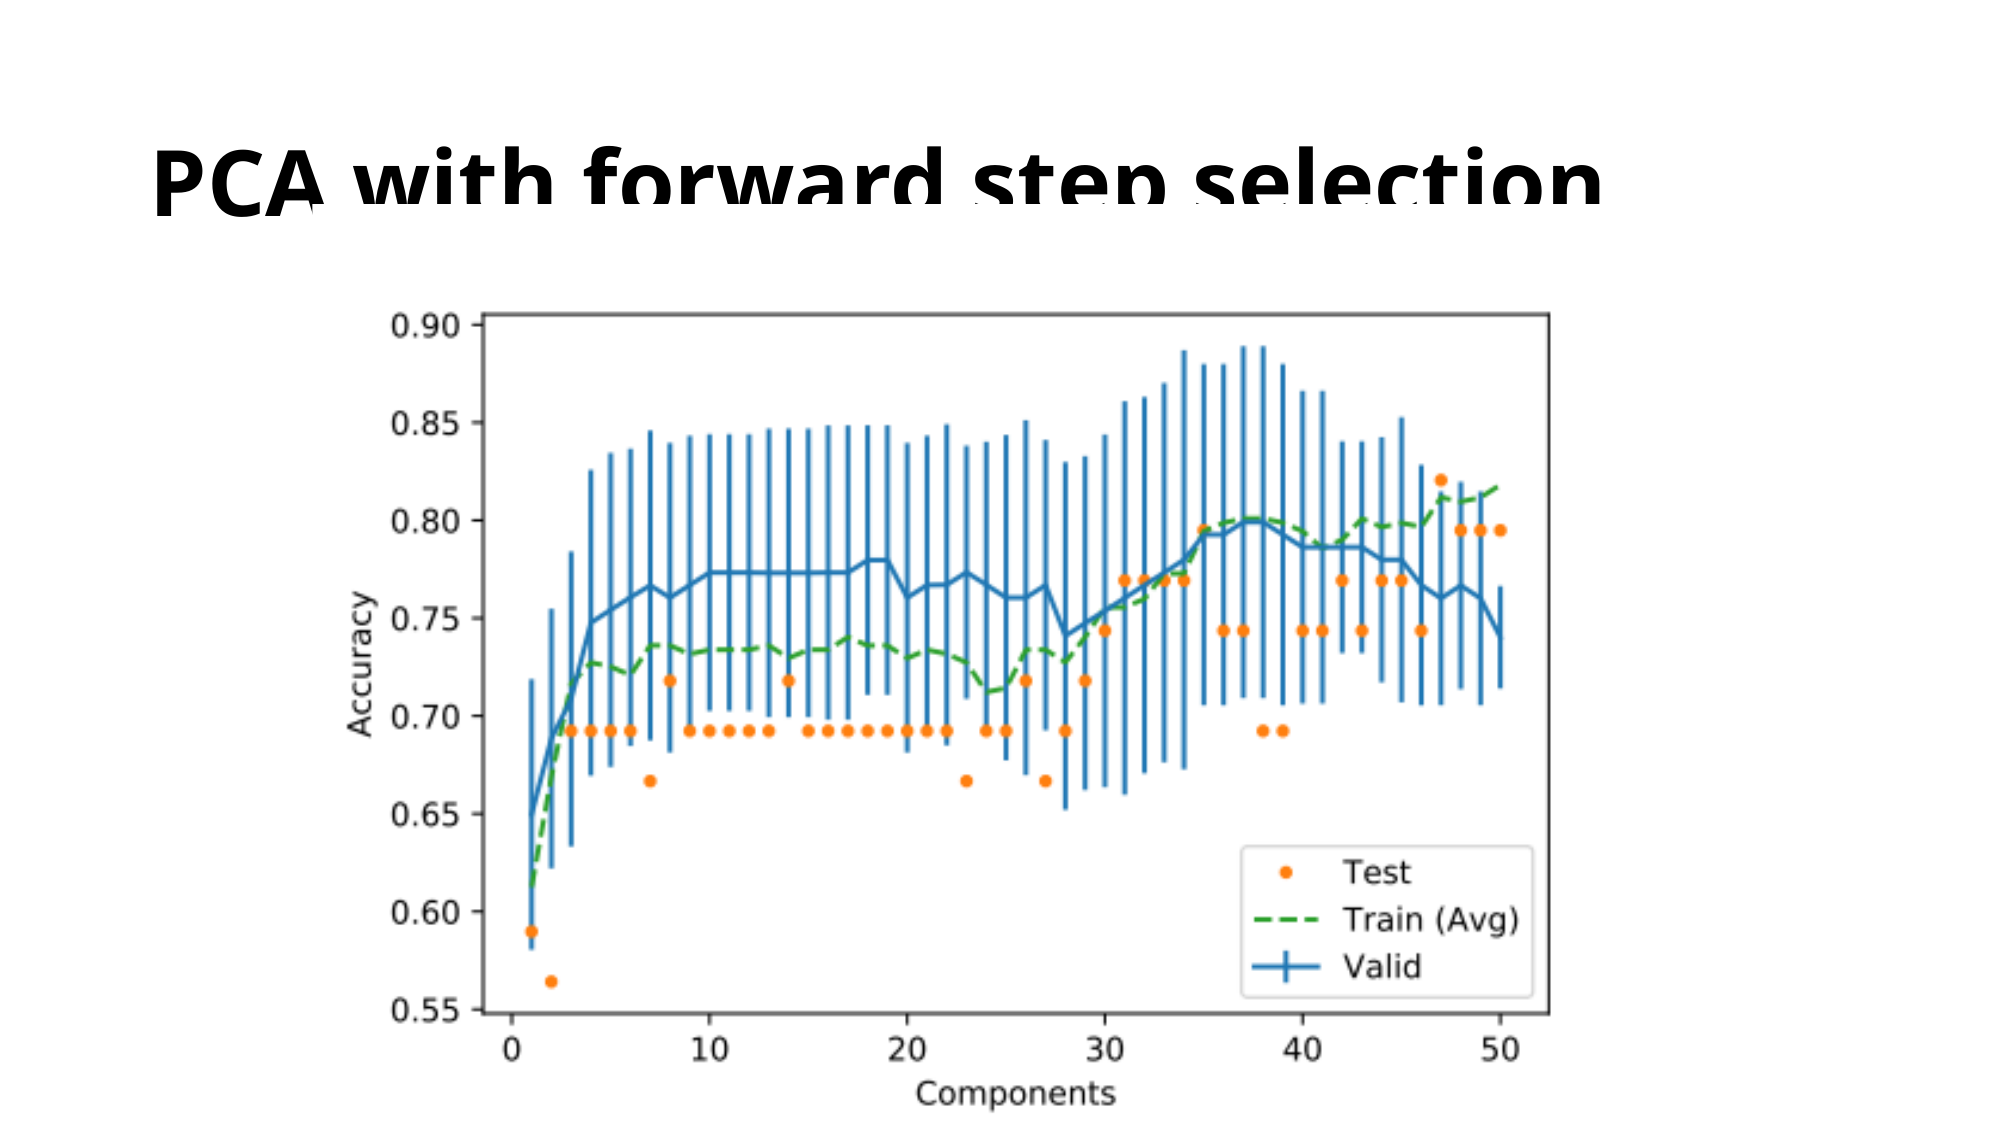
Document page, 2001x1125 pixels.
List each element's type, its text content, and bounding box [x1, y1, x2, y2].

title PCA with forward step selection [134, 77, 1860, 296]
picture [312, 204, 1683, 1125]
